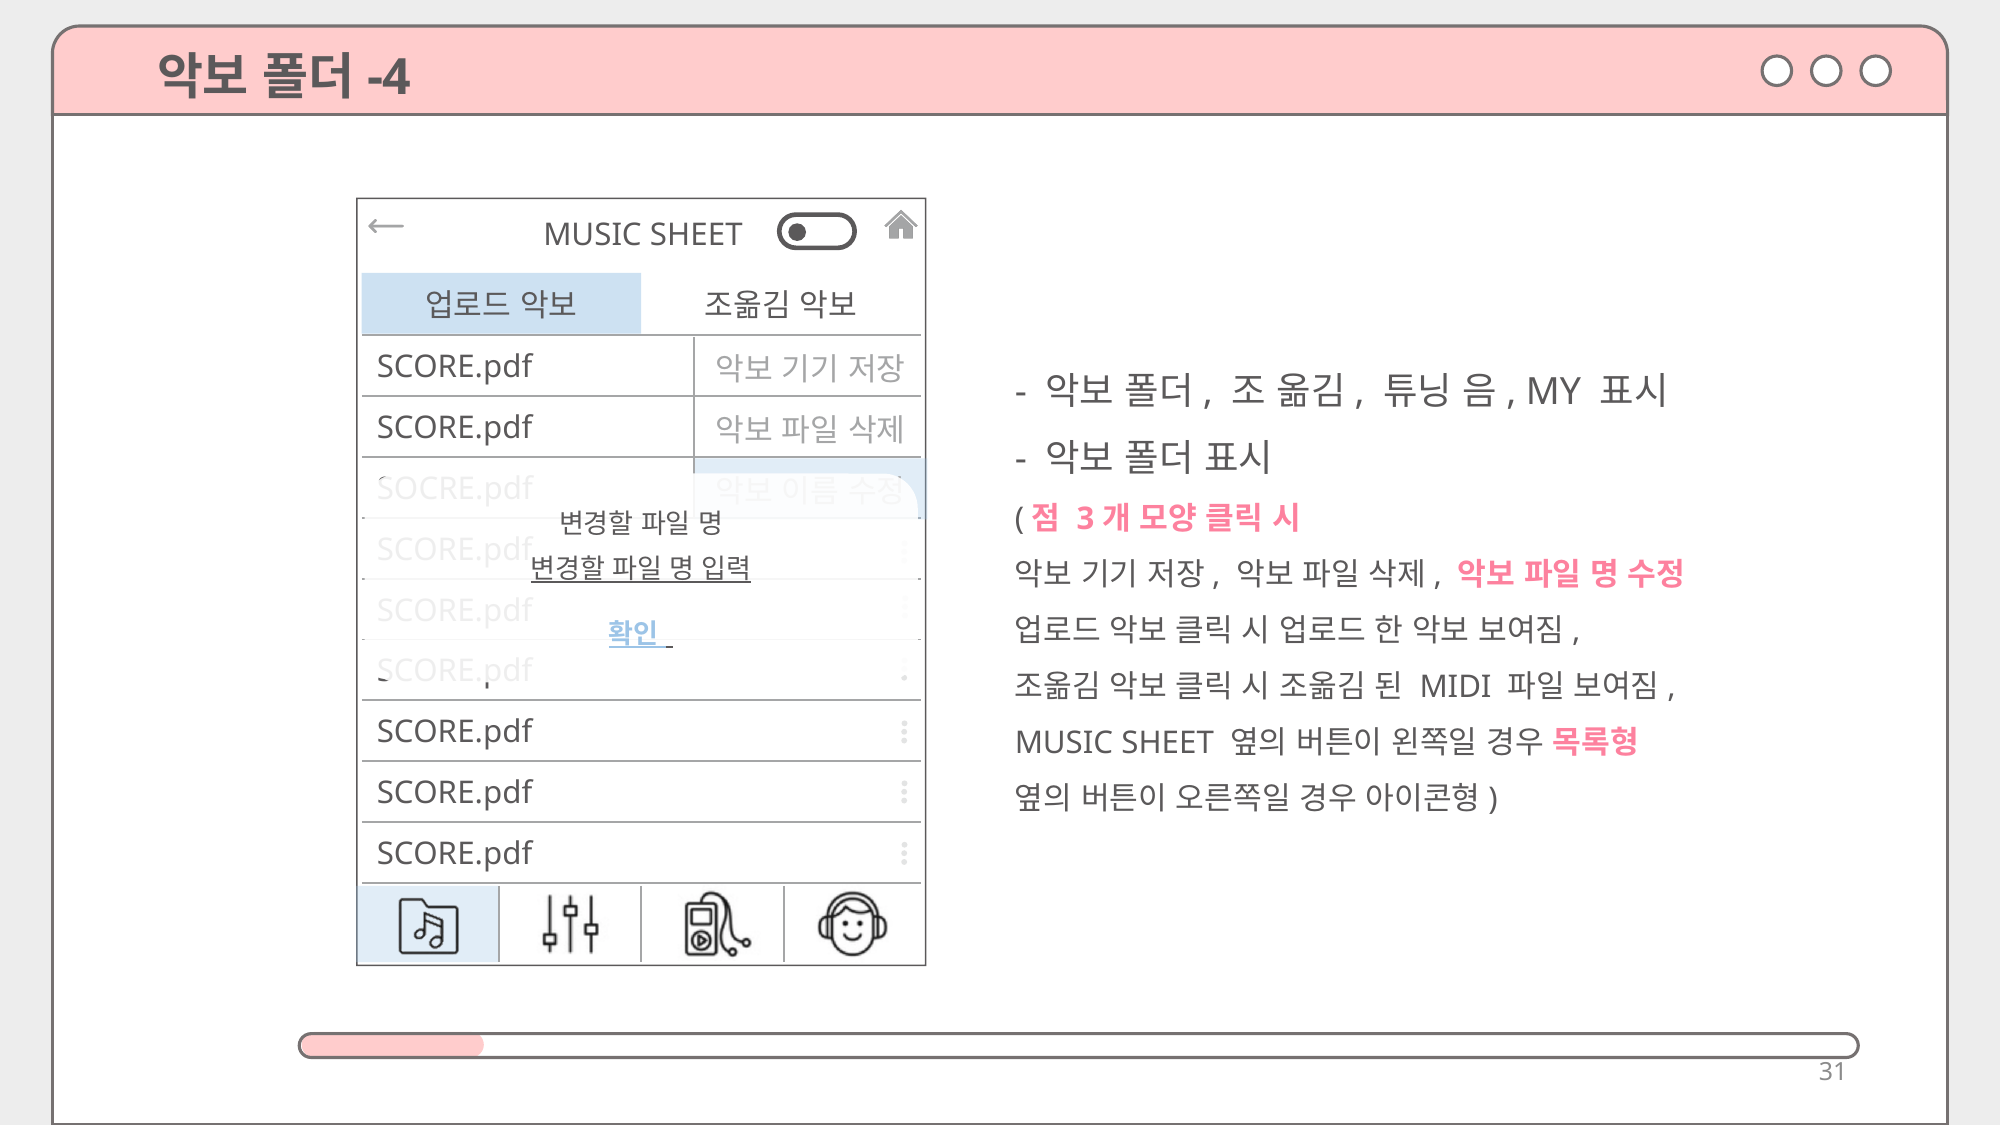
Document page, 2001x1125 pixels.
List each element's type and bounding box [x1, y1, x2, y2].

picture [809, 881, 895, 963]
picture [367, 207, 405, 245]
picture [669, 877, 761, 961]
picture [528, 876, 619, 959]
picture [383, 883, 474, 965]
text_box [779, 214, 855, 248]
text_box [52, 26, 1948, 1125]
picture [882, 205, 920, 243]
